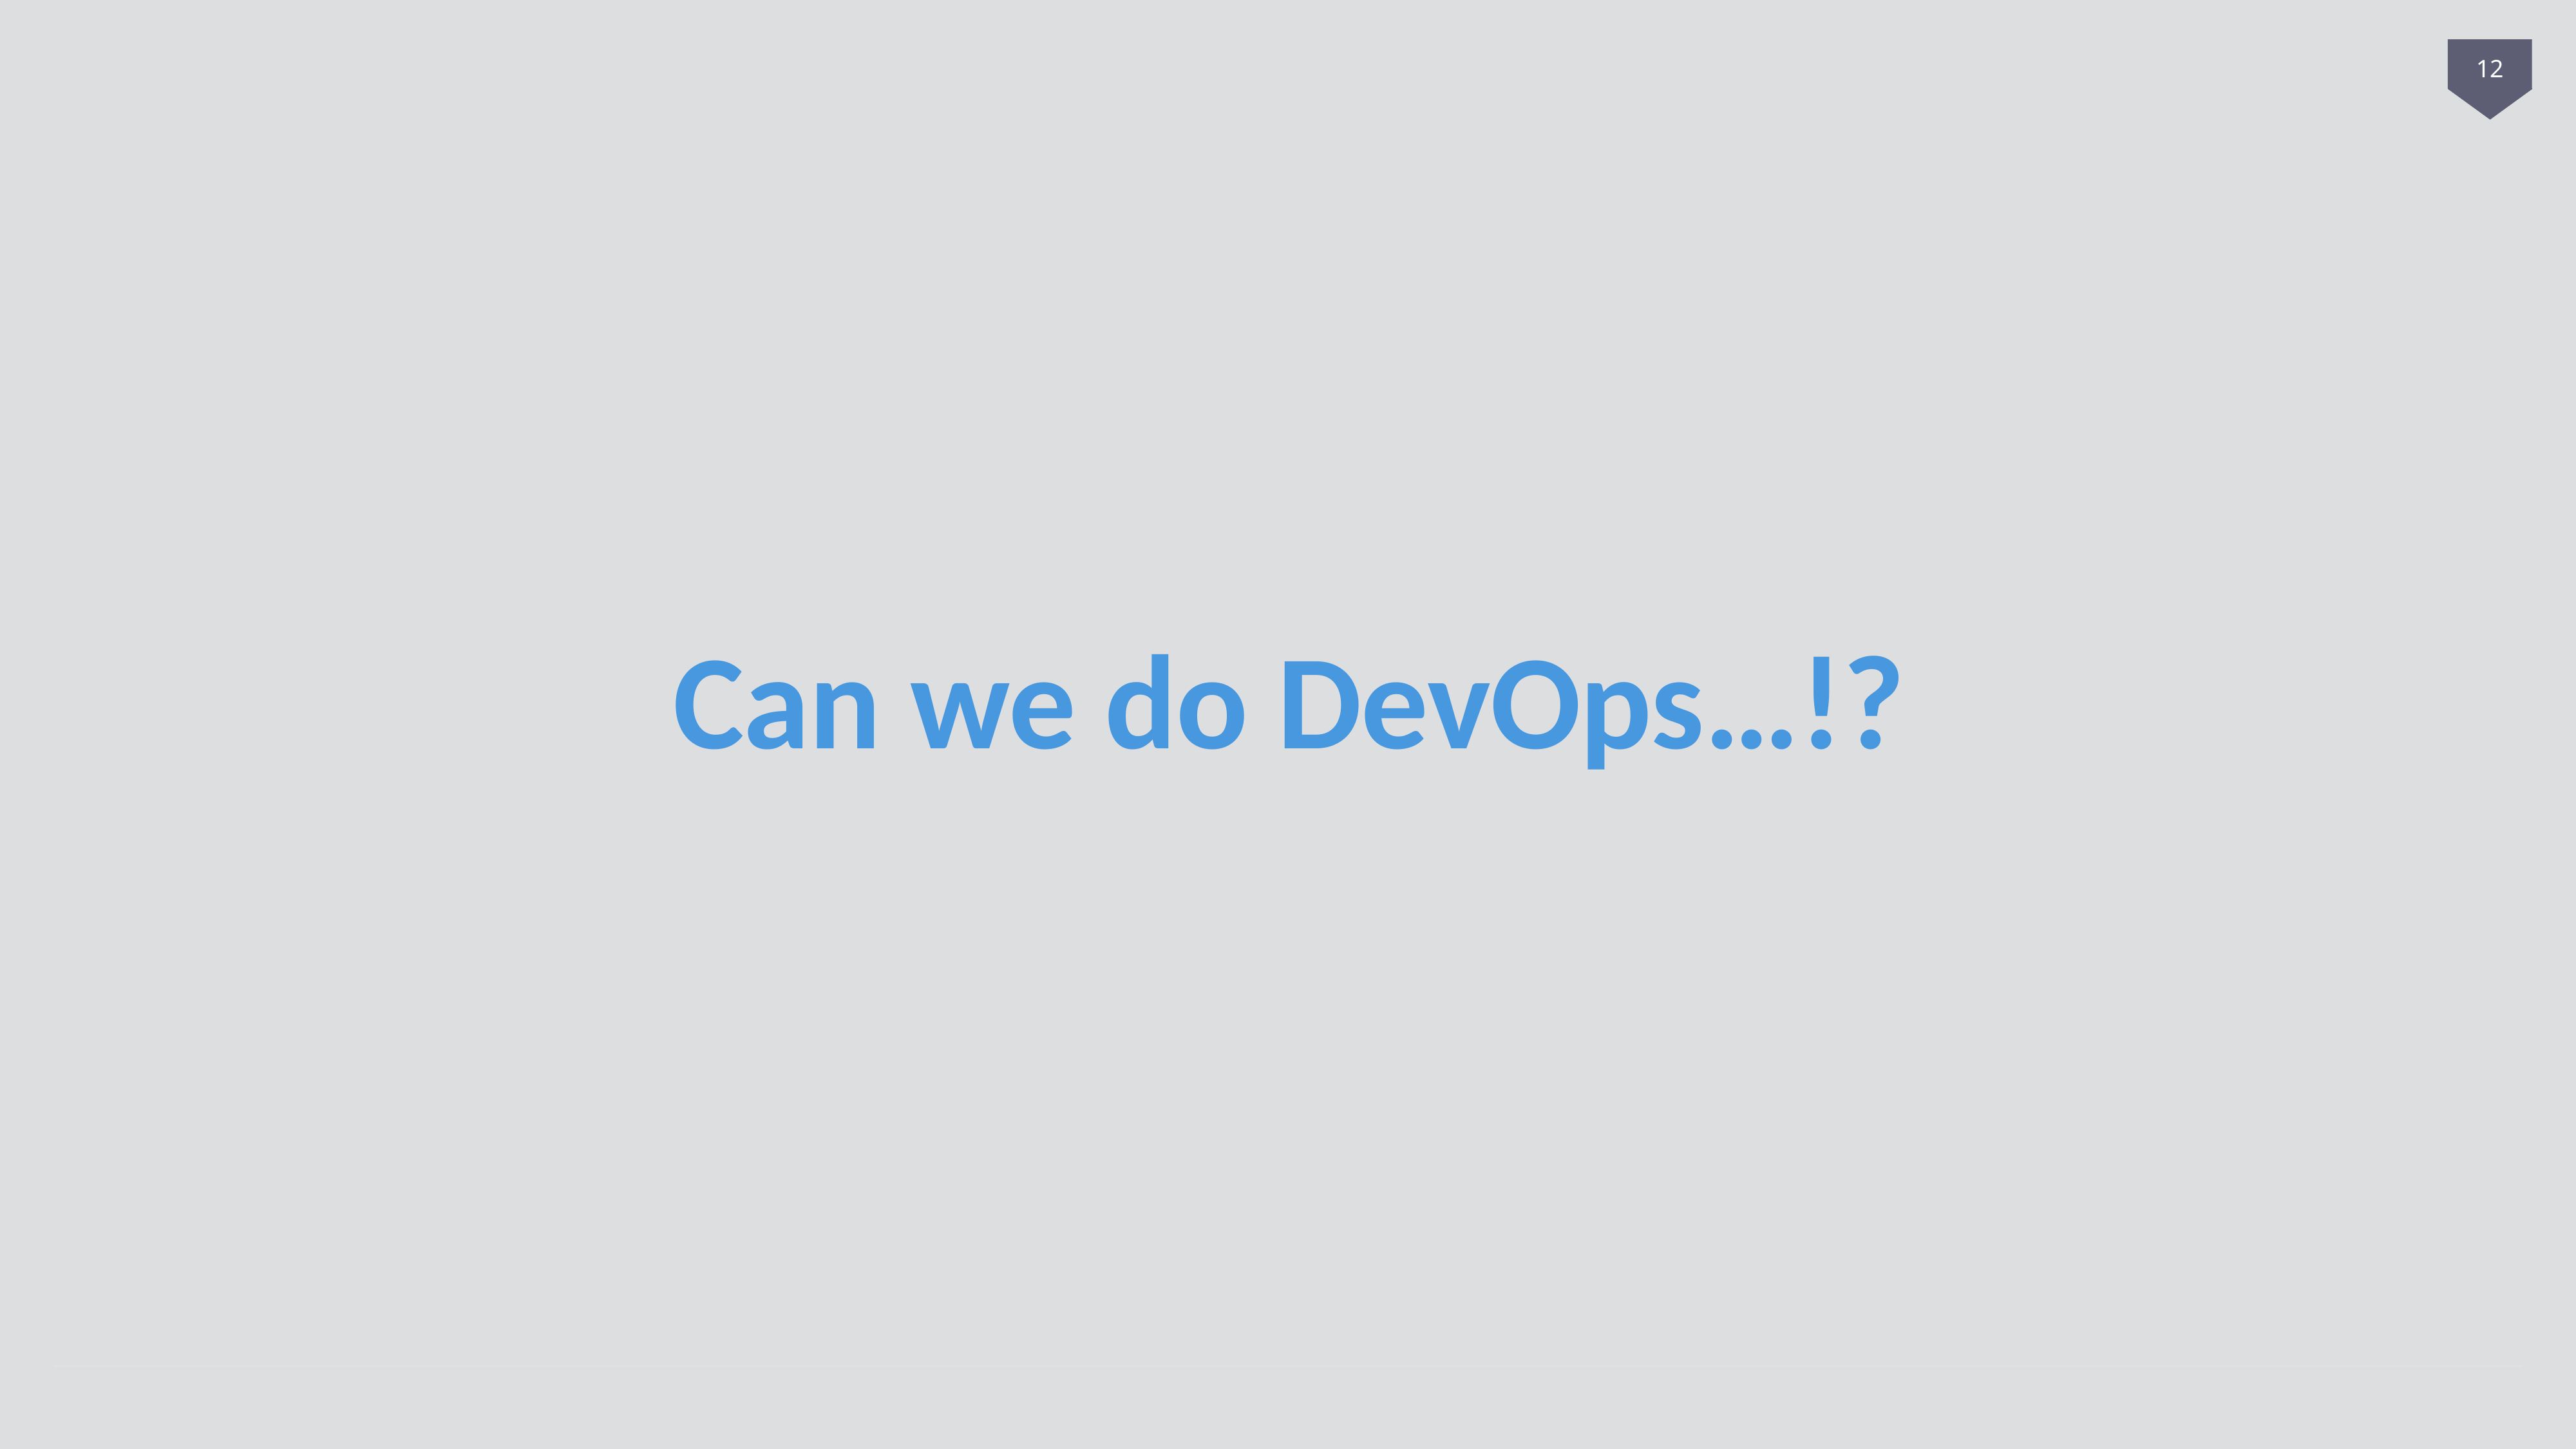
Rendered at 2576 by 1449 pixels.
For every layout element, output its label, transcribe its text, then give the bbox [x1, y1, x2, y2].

text_box Can we do DevOps…!? [206, 512, 2401, 883]
slide_number 12 [2467, 45, 2514, 100]
